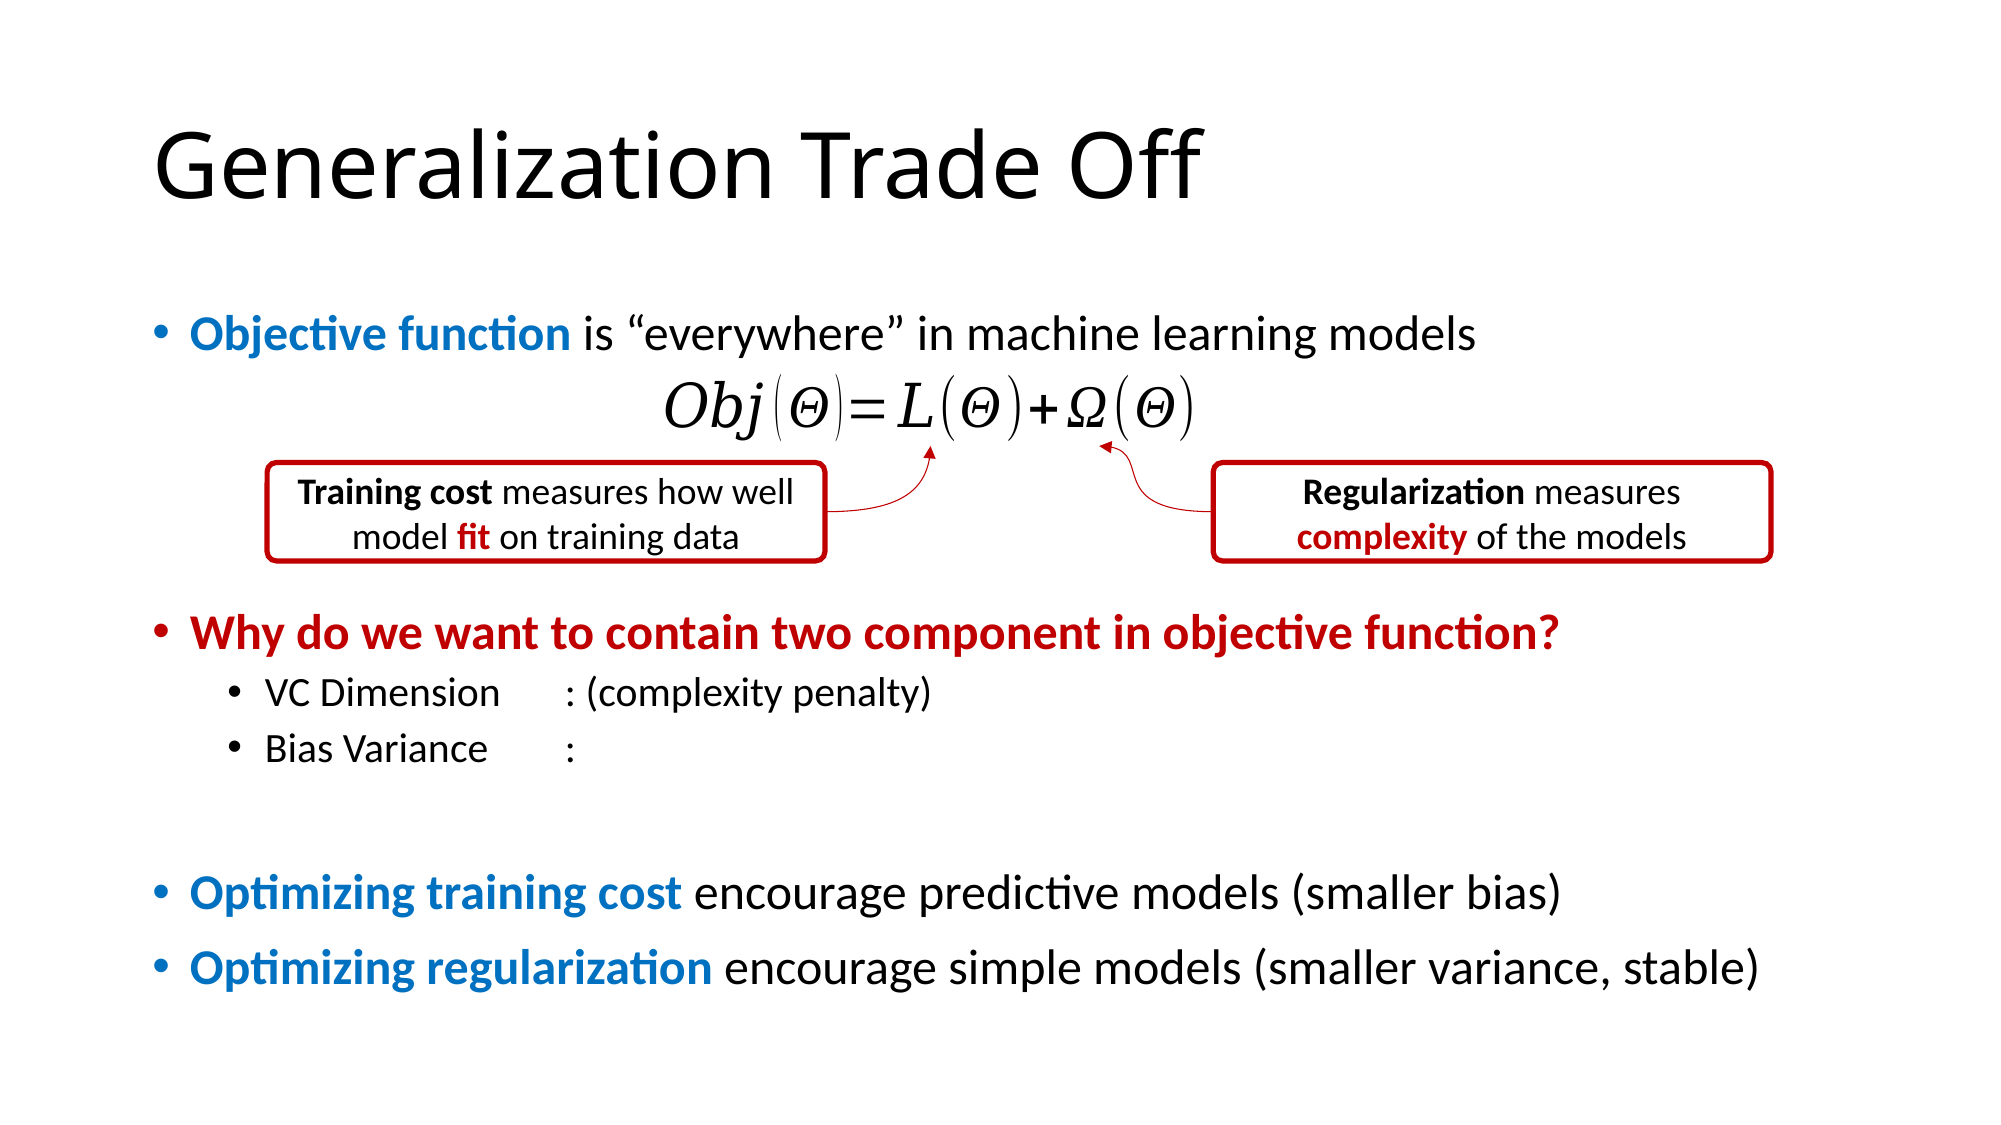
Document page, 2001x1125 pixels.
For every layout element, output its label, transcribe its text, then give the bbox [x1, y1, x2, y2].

text_box Regularization measures complexity of the models [1212, 461, 1773, 562]
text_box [824, 445, 931, 512]
title Generalization Trade Off [137, 59, 1863, 278]
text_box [1099, 445, 1214, 512]
text_box Training cost measures how well model fit on training data [266, 461, 826, 562]
